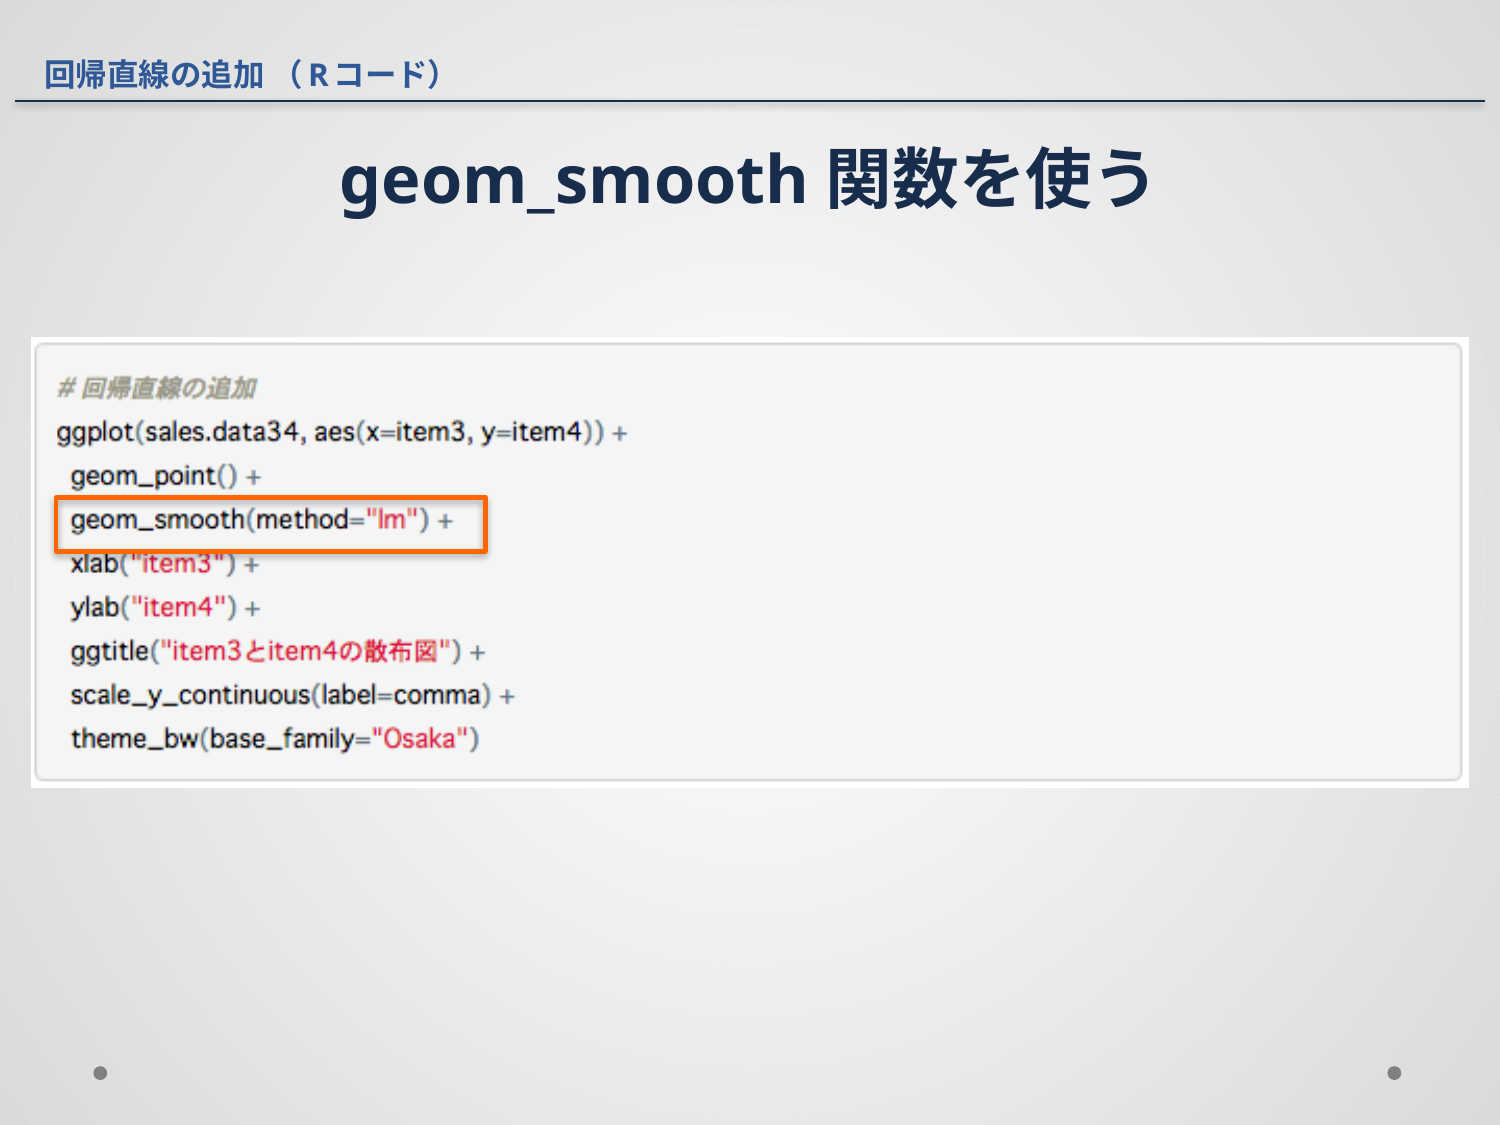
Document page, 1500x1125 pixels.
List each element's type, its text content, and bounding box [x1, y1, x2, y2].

title 回帰直線の追加 （Rコード） [29, 9, 1471, 97]
text_box geom_smooth関数を使う [28, 129, 1471, 225]
picture [30, 337, 1469, 788]
